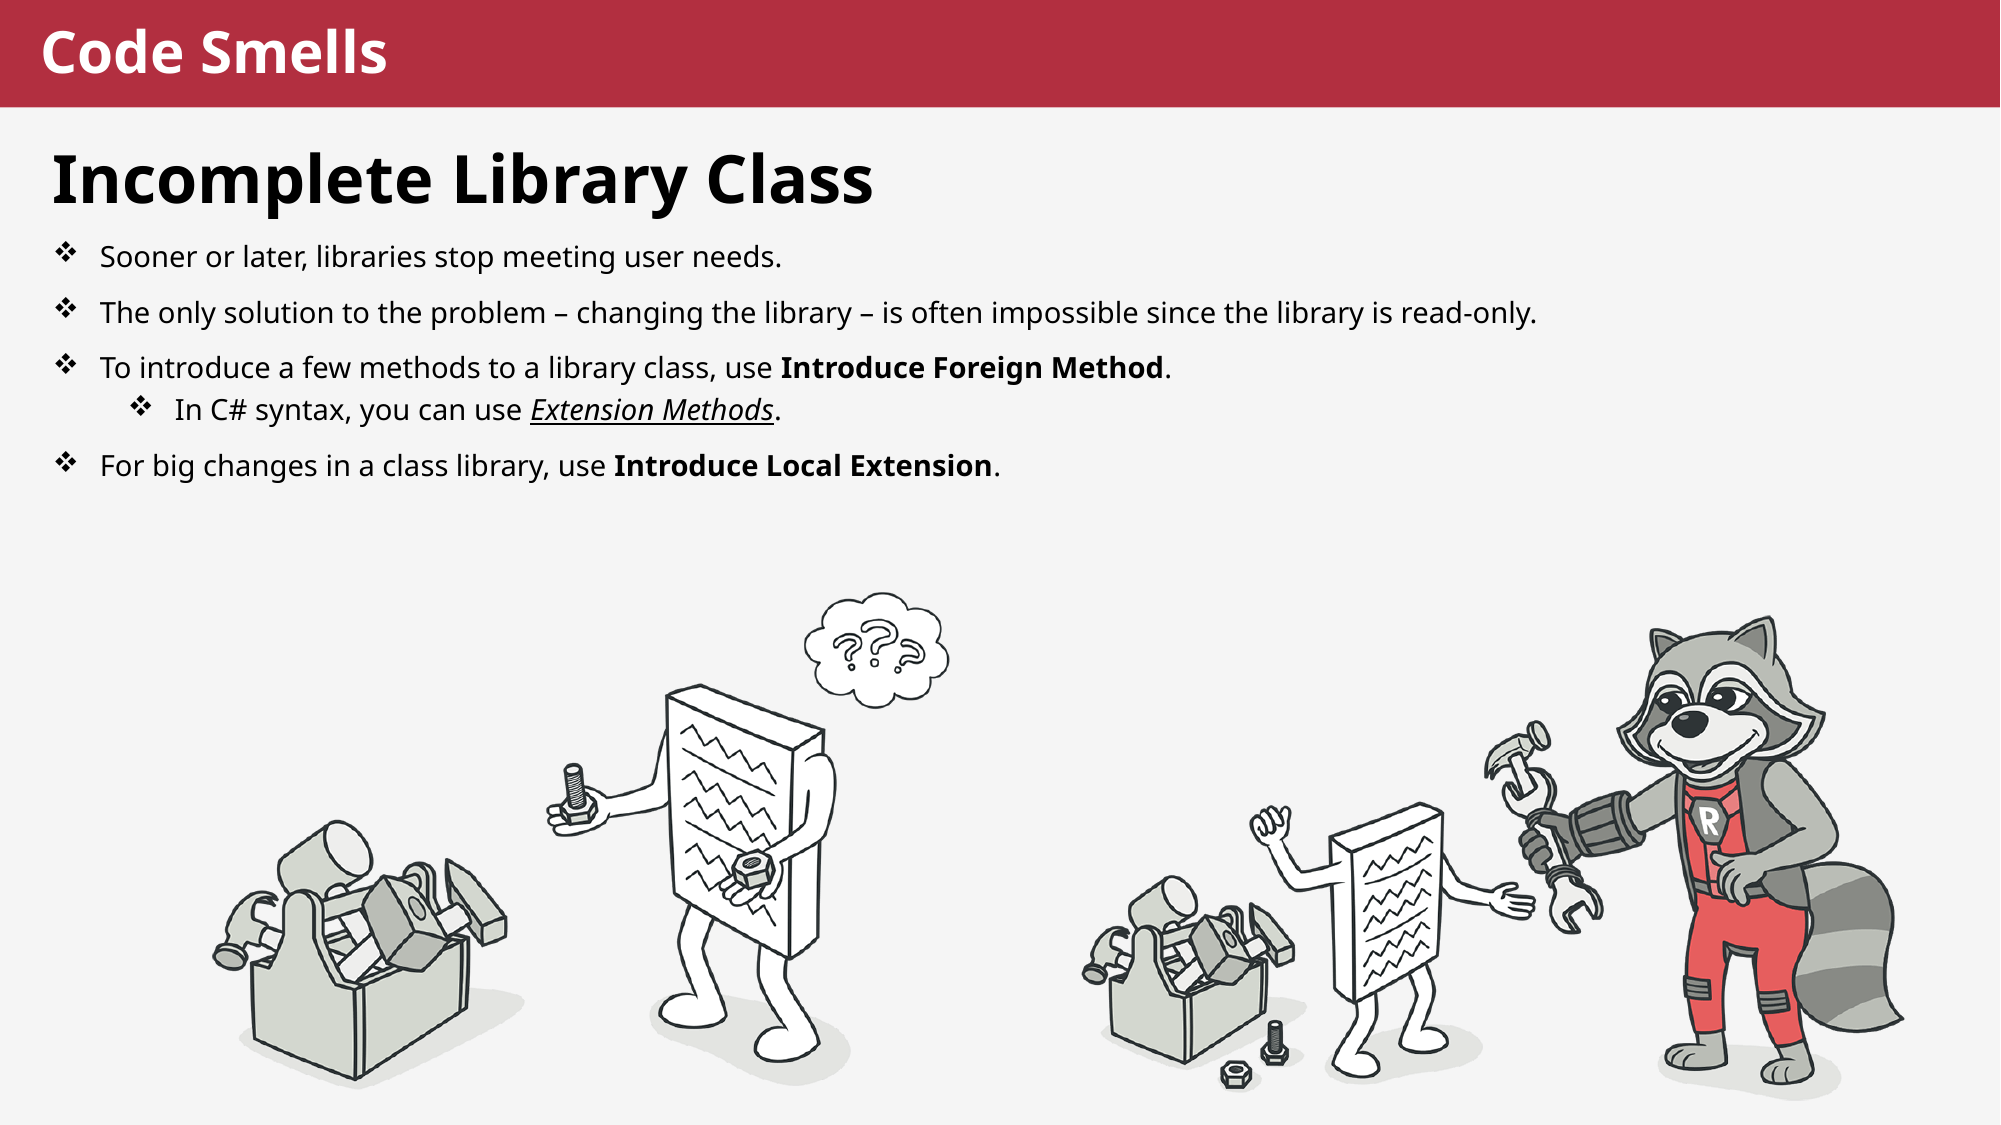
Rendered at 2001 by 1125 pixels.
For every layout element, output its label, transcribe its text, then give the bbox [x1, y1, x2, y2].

title Code Smells [40, 0, 1350, 95]
picture [1066, 601, 1917, 1112]
picture [159, 587, 1009, 1097]
list Incomplete Library Class Sooner or later, libraries stop meeting user needs. The only solution to the problem – changing the library – is often impossible since the library is read-only. To introduce a few methods to a library class, use Introduce Foreign Method. In C# syntax, you can use Extension Methods. For big changes in a class library, use Introduce Local Extension. [40, 129, 1931, 536]
